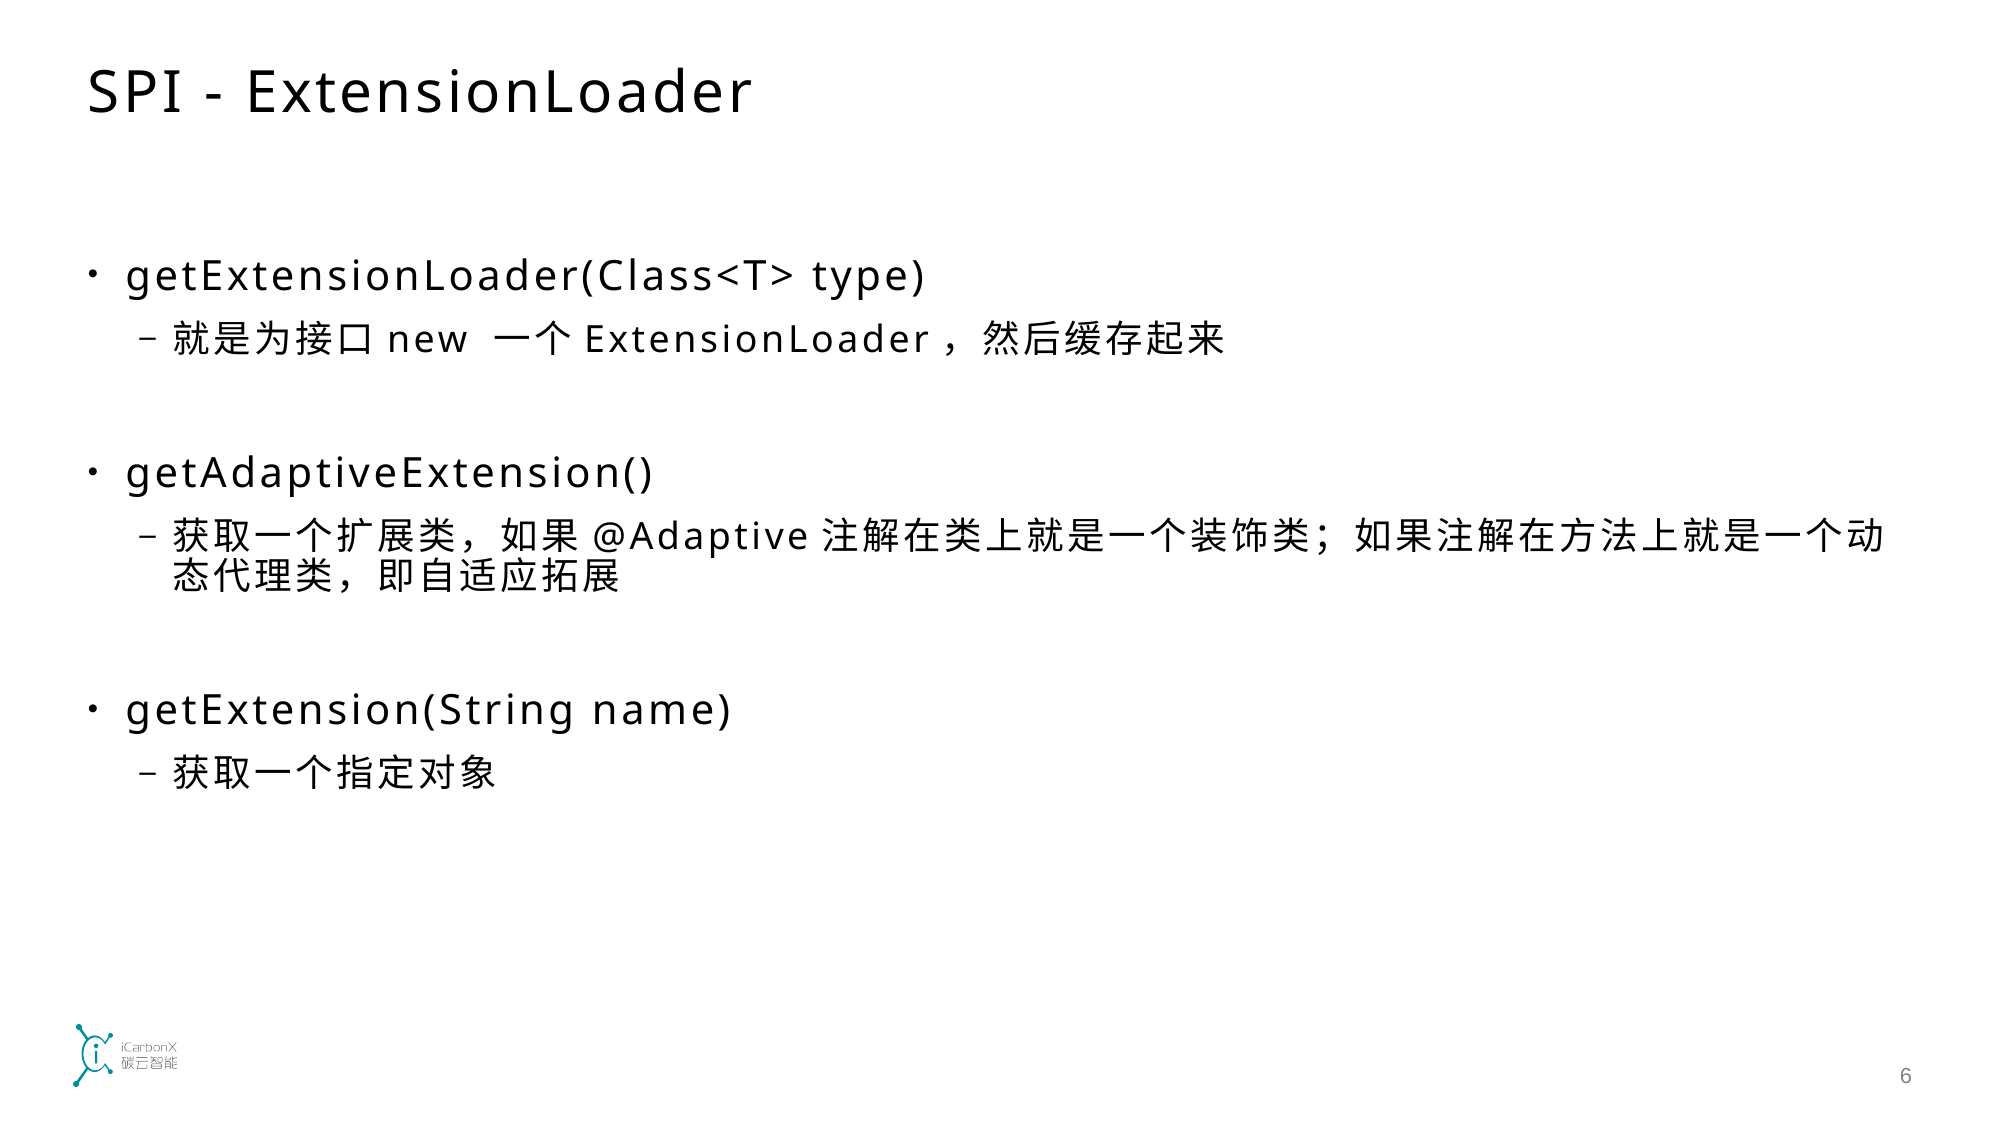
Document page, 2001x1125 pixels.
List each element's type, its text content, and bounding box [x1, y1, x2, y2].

title SPI - ExtensionLoader [72, 55, 1928, 143]
picture [72, 1023, 178, 1088]
list getExtensionLoader(Class<T> type) 就是为接口new 一个ExtensionLoader，然后缓存起来 getAdaptiveExtension() 获取一个扩展类，如果@Adaptive注解在类上就是一个装饰类；如果注解在方法上就是一个动态代理类，即自适应拓展 getExtension(String name) 获取一个指定对象 [72, 175, 1928, 1021]
slide_number 6 [1774, 1056, 1928, 1094]
